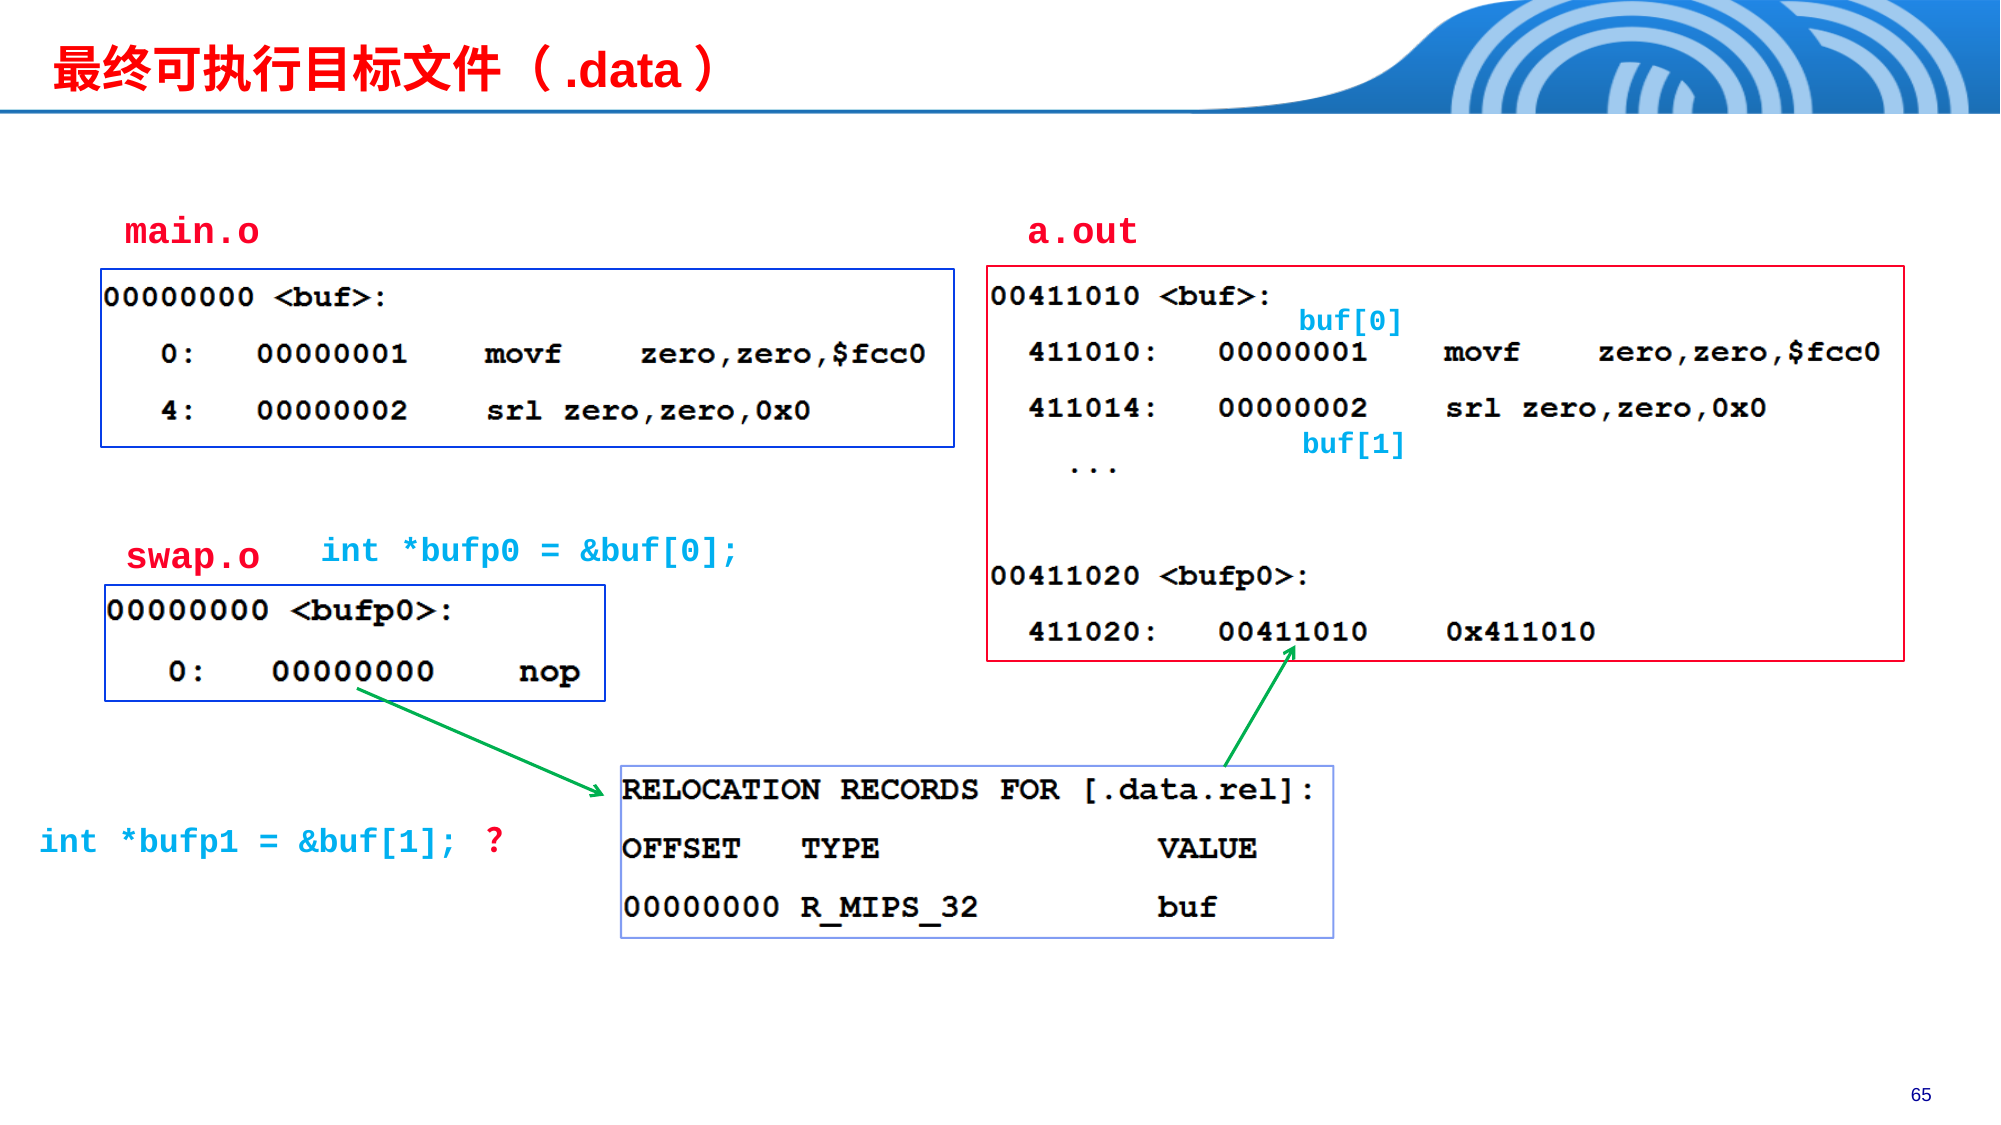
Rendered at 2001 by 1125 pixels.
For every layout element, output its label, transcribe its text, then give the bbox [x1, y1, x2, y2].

picture [987, 266, 1904, 661]
text_box int *bufp0 = &buf[0]; [305, 520, 756, 576]
text_box main.o [109, 205, 275, 259]
picture [621, 766, 1333, 937]
text_box a.out [1012, 205, 1155, 259]
text_box int *bufp1 = &buf[1]; ？ [24, 811, 535, 867]
text_box swap.o [110, 530, 276, 584]
picture [0, 0, 2000, 114]
title 最终可执行目标文件（.data） [7, 40, 1202, 113]
picture [105, 585, 605, 701]
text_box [356, 688, 605, 796]
picture [101, 270, 953, 447]
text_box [1224, 644, 1296, 768]
